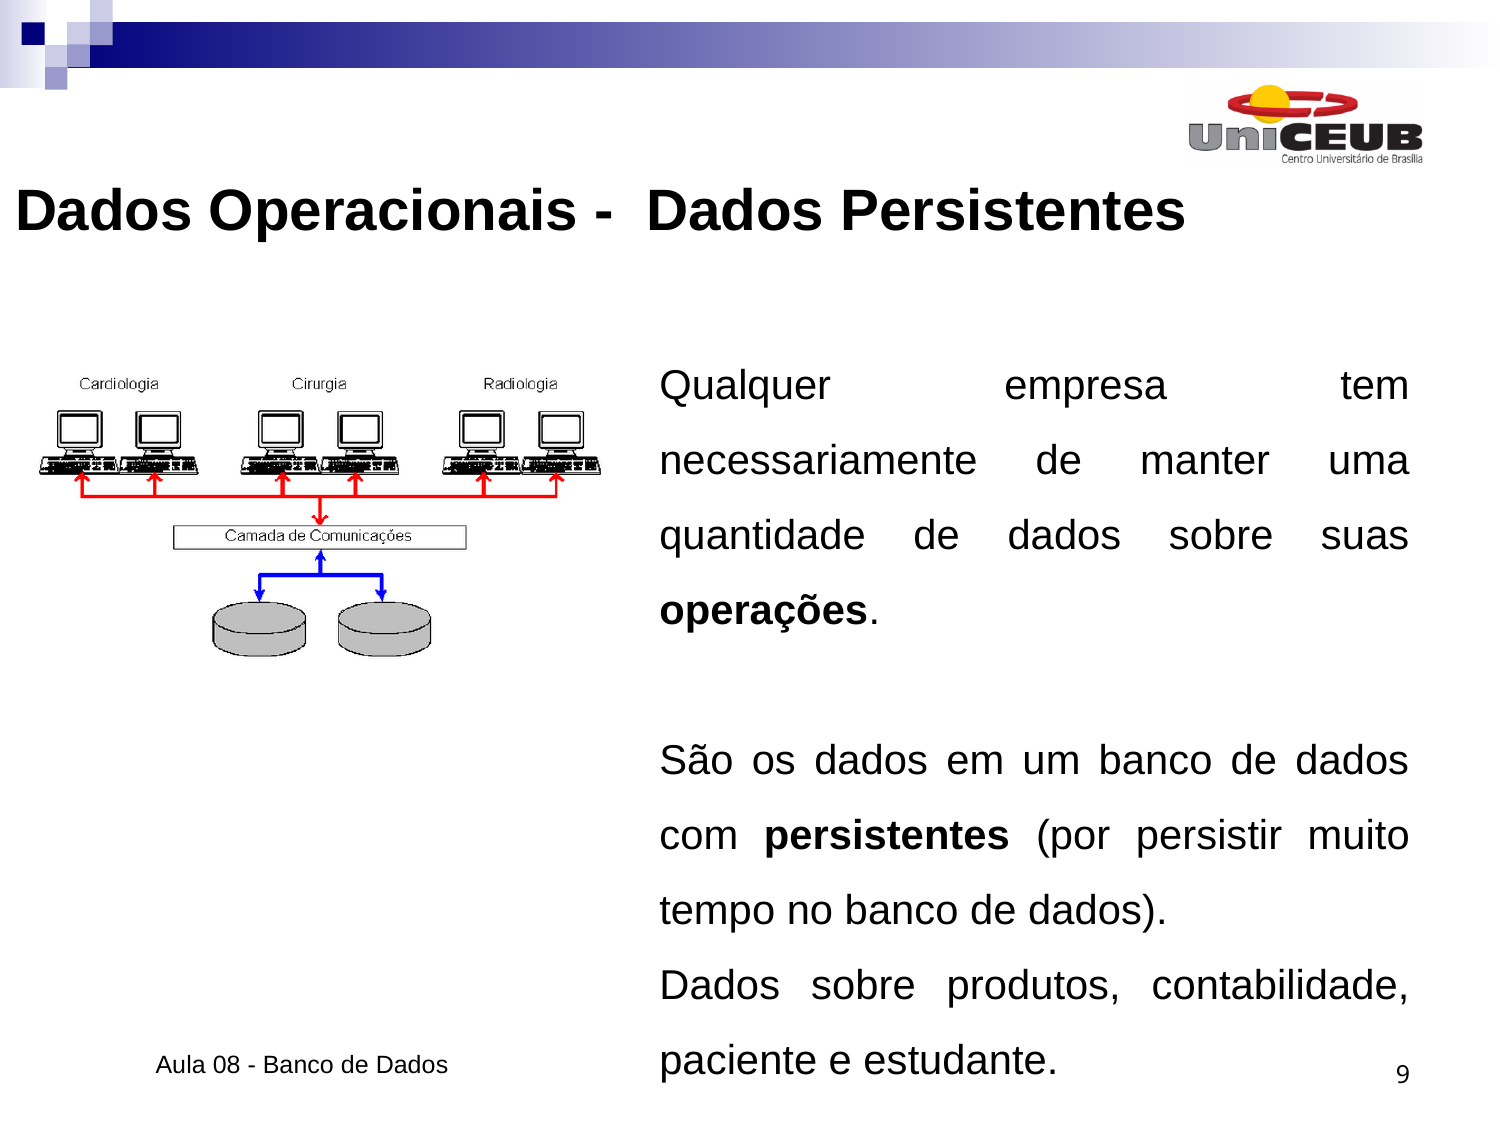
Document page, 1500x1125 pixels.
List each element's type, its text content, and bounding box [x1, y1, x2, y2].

text_box Qualquer empresa tem necessariamente de manter uma quantidade de dados sobre suas operações. São os dados em um banco de dados com persistentes (por persistir muito tempo no banco de dados). Dados sobre produtos, contabilidade, paciente e estudante. [644, 324, 1425, 481]
picture [1186, 83, 1424, 165]
title Dados Operacionais - Dados Persistentes [0, 175, 1275, 238]
picture [29, 373, 617, 686]
footer Aula 08 - Banco de Dados [64, 1011, 540, 1087]
slide_number ‹#› [1074, 1025, 1425, 1100]
